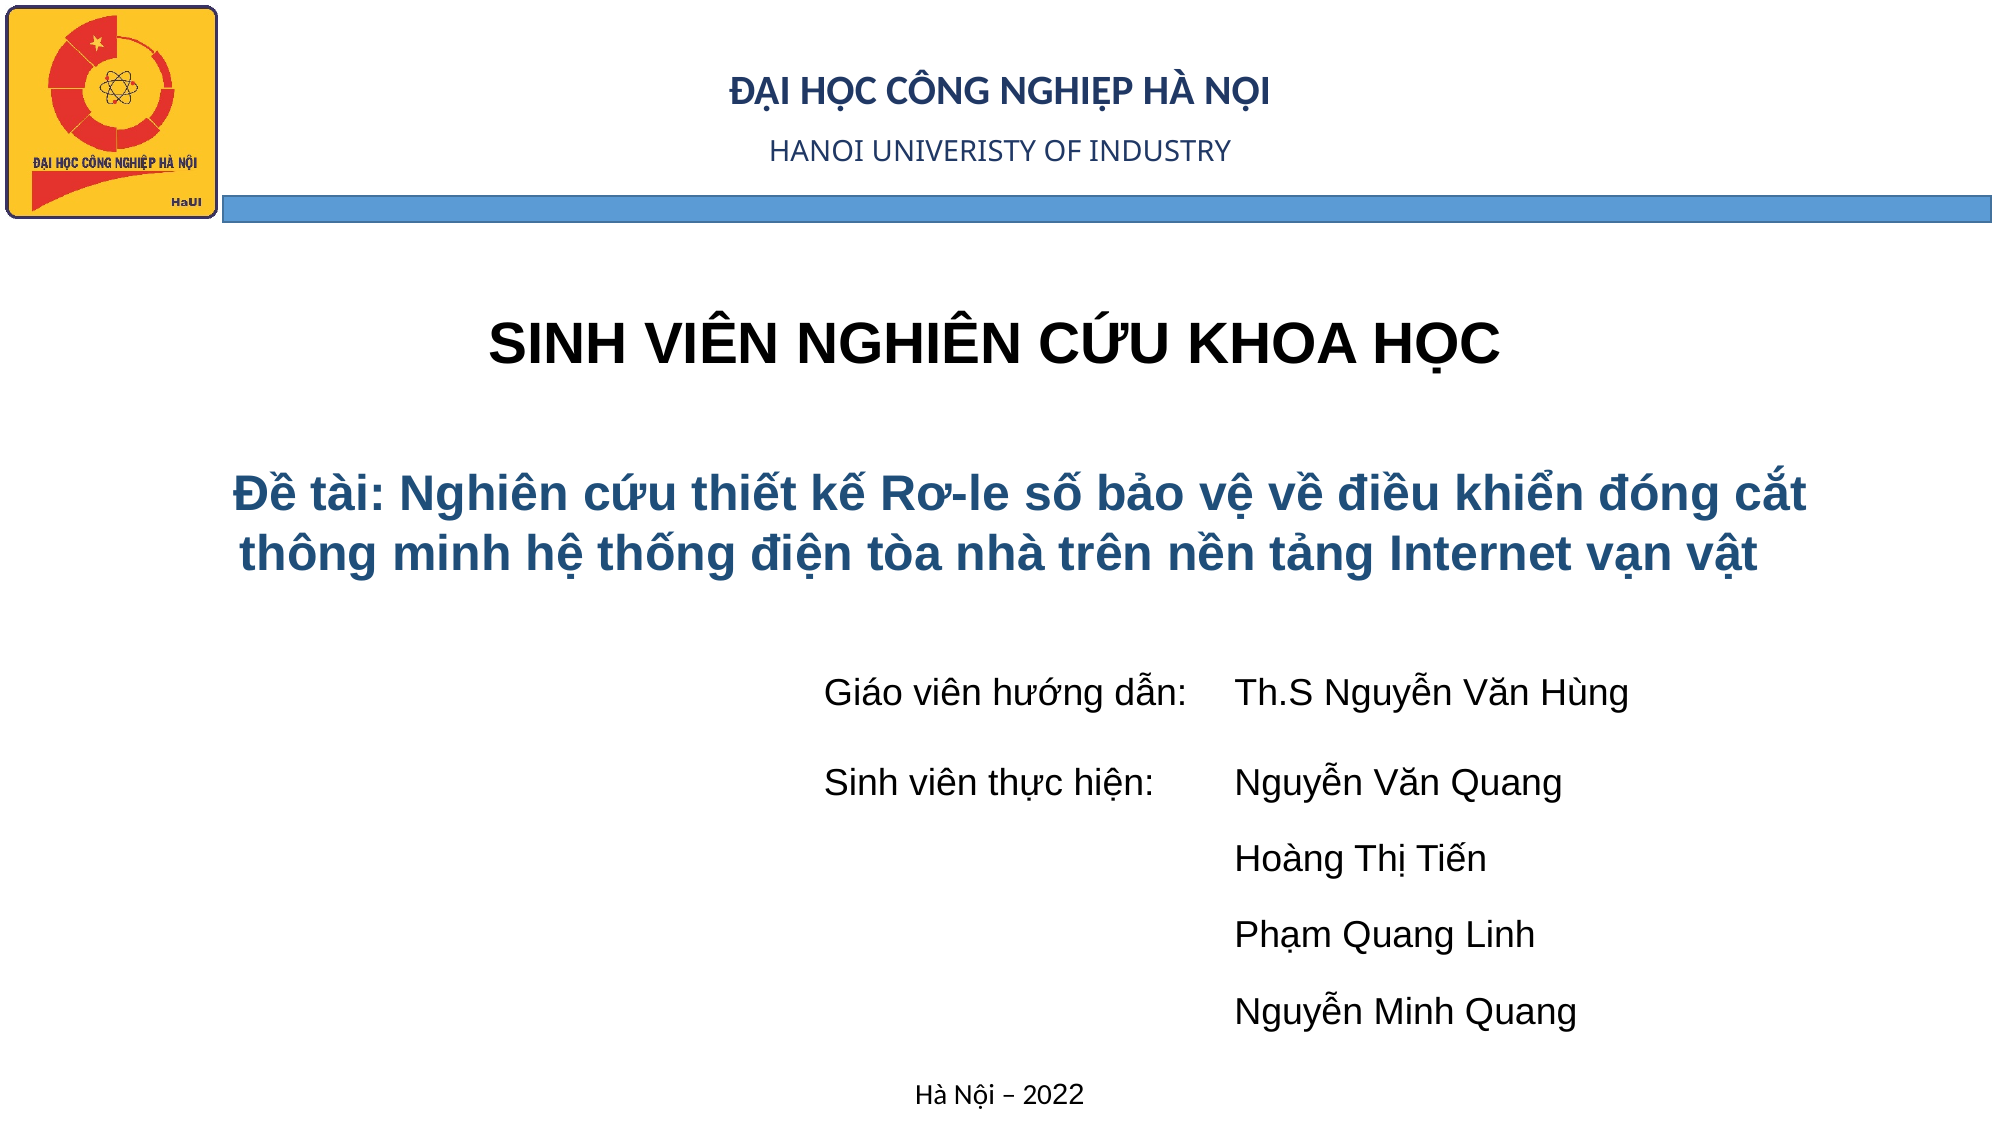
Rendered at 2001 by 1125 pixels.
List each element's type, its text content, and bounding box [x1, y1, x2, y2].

text_box Giáo viên hướng dẫn: [809, 660, 1219, 721]
text_box Đề tài: Nghiên cứu thiết kế Rơ-le số bảo vệ về điều khiển đóng cắt thông minh hệ thống điện tòa nhà trên nền tảng Internet vạn vật [135, 452, 1865, 588]
text_box [222, 195, 1992, 223]
text_box Hà Nội – 2022 [4, 1068, 1996, 1119]
text_box Sinh viên thực hiện: [809, 750, 1219, 810]
text_box Hoàng Thị Tiến [1219, 826, 1631, 887]
text_box Nguyễn Minh Quang [1219, 979, 1631, 1040]
text_box SINH VIÊN NGHIÊN CỨU KHOA HỌC [0, 297, 1991, 383]
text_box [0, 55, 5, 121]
text_box HANOI UNIVERISTY OF INDUSTRY [218, 124, 1991, 175]
text_box Nguyễn Văn Quang [1219, 750, 1631, 810]
text_box ĐẠI HỌC CÔNG NGHIỆP HÀ NỘI [218, 55, 2000, 121]
picture [5, 5, 218, 219]
text_box Phạm Quang Linh [1219, 903, 1631, 963]
text_box Th.S Nguyễn Văn Hùng [1219, 660, 1693, 721]
